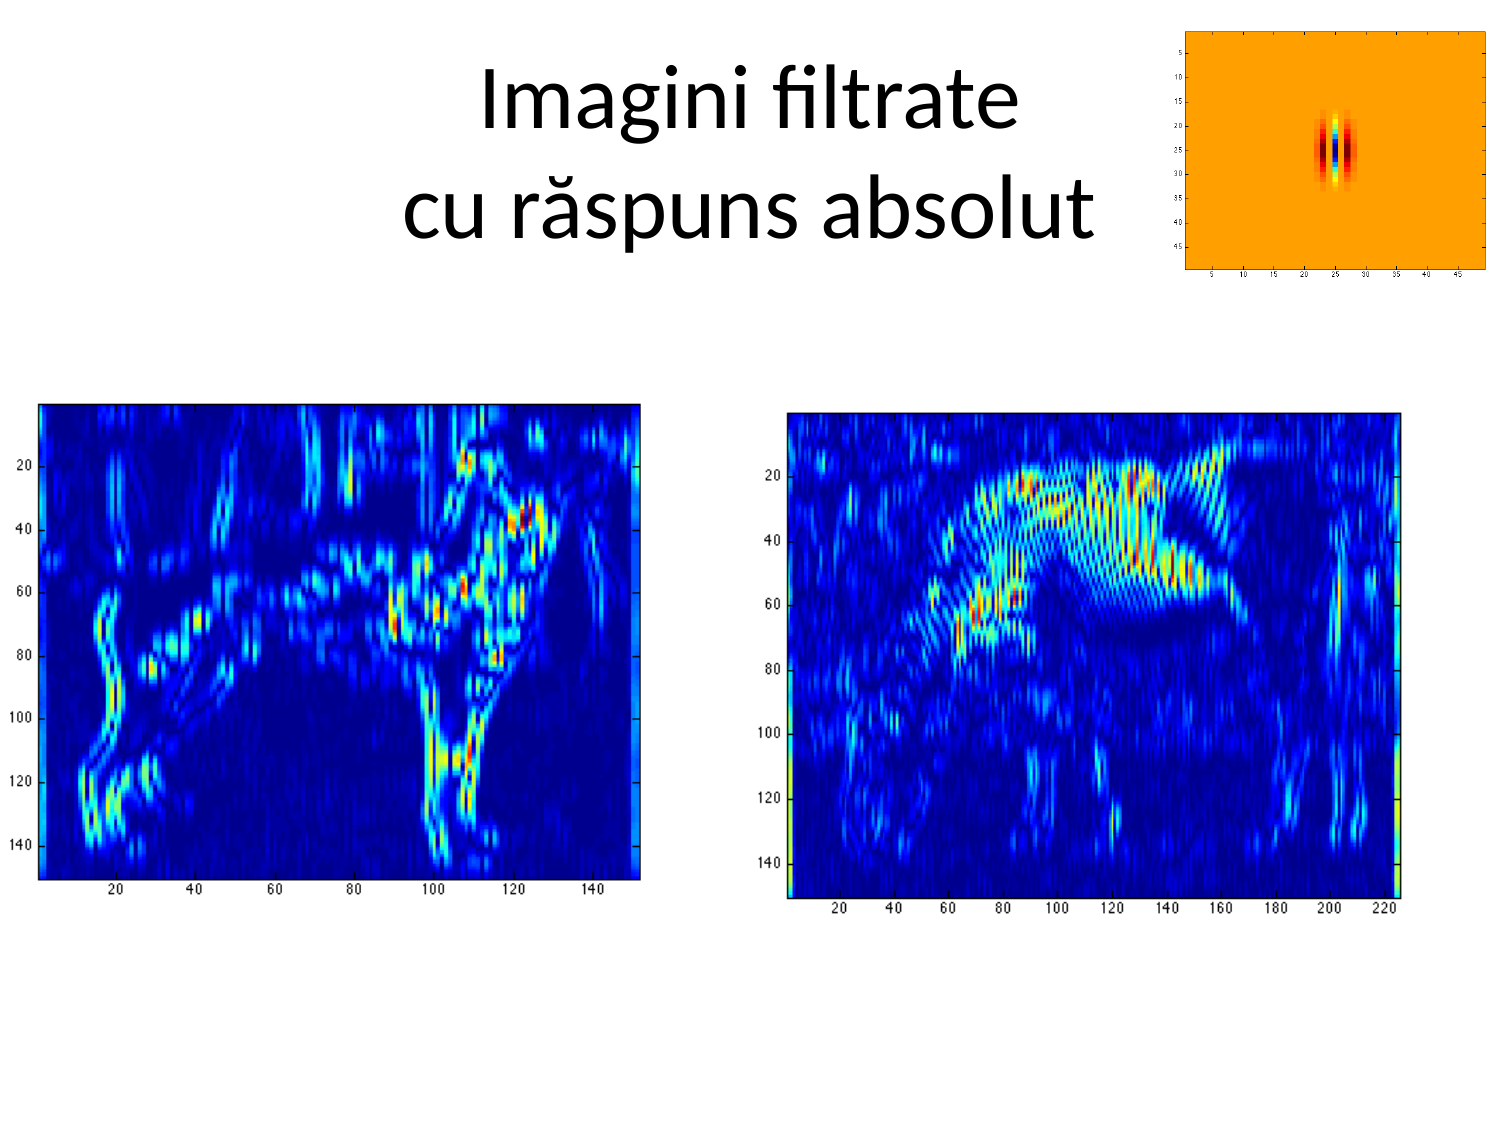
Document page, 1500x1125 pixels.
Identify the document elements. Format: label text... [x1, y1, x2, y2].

picture [0, 361, 1475, 963]
picture [1133, 9, 1500, 301]
title Imagini filtrate cu răspuns absolut [75, 0, 1425, 353]
